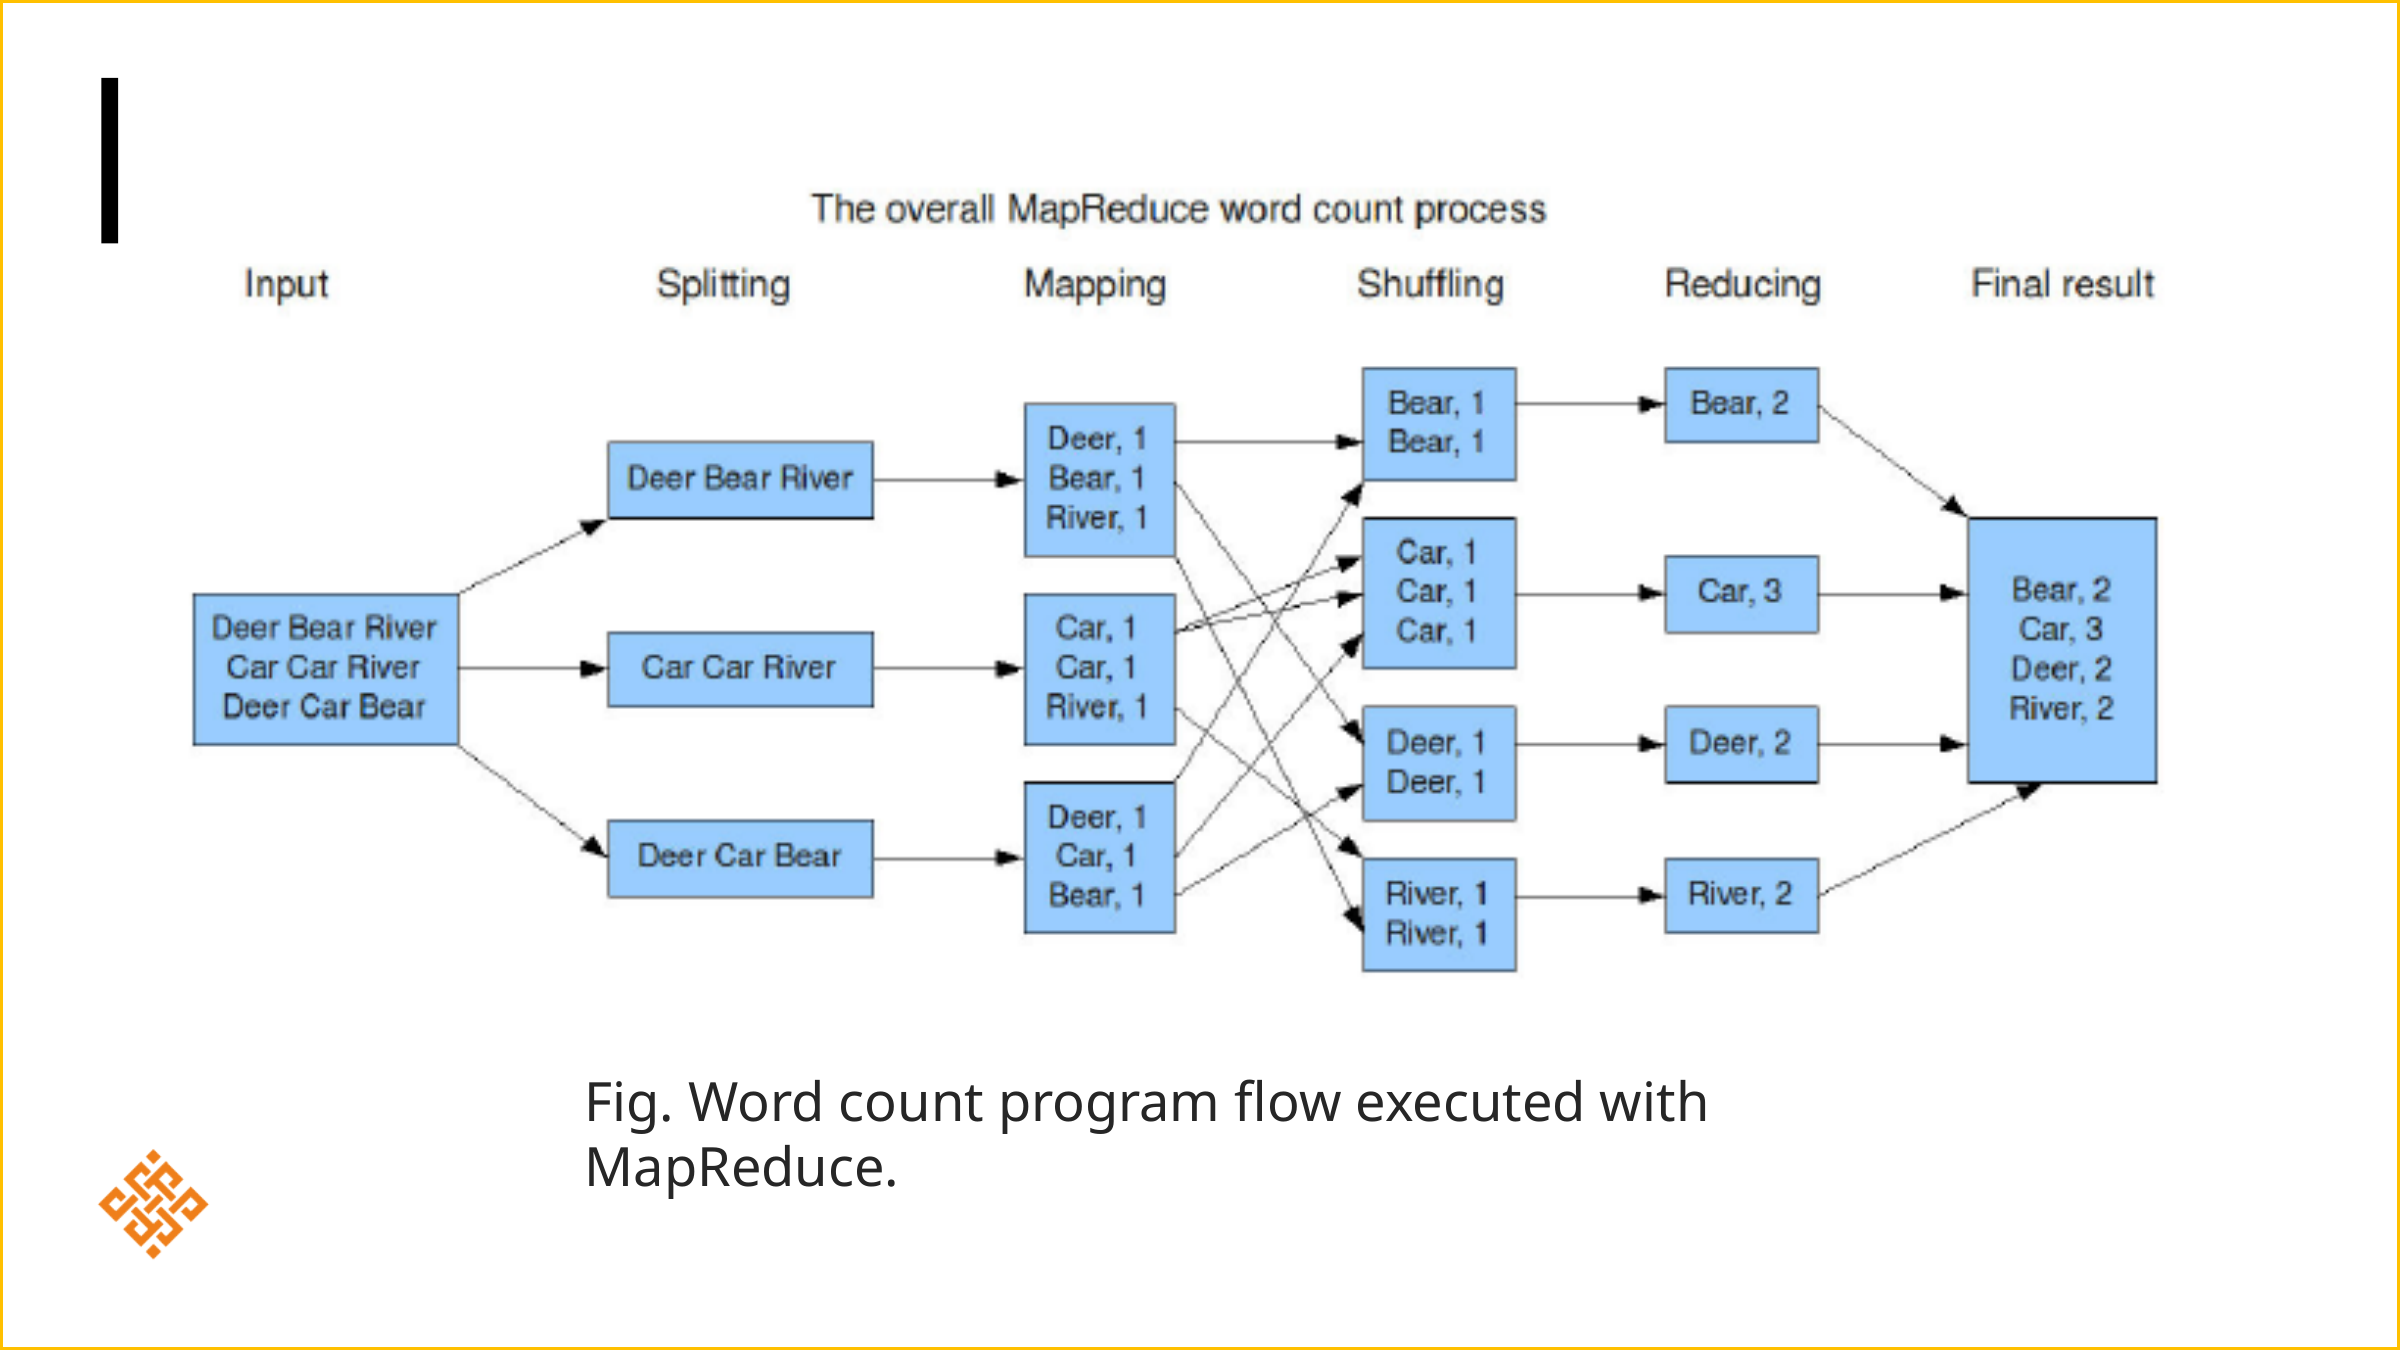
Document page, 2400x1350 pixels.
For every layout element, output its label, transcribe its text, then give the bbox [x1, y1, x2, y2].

picture [132, 132, 2326, 1031]
picture [75, 1058, 235, 1350]
text_box Fig. Word count program flow executed with MapReduce. [569, 1060, 1997, 1205]
